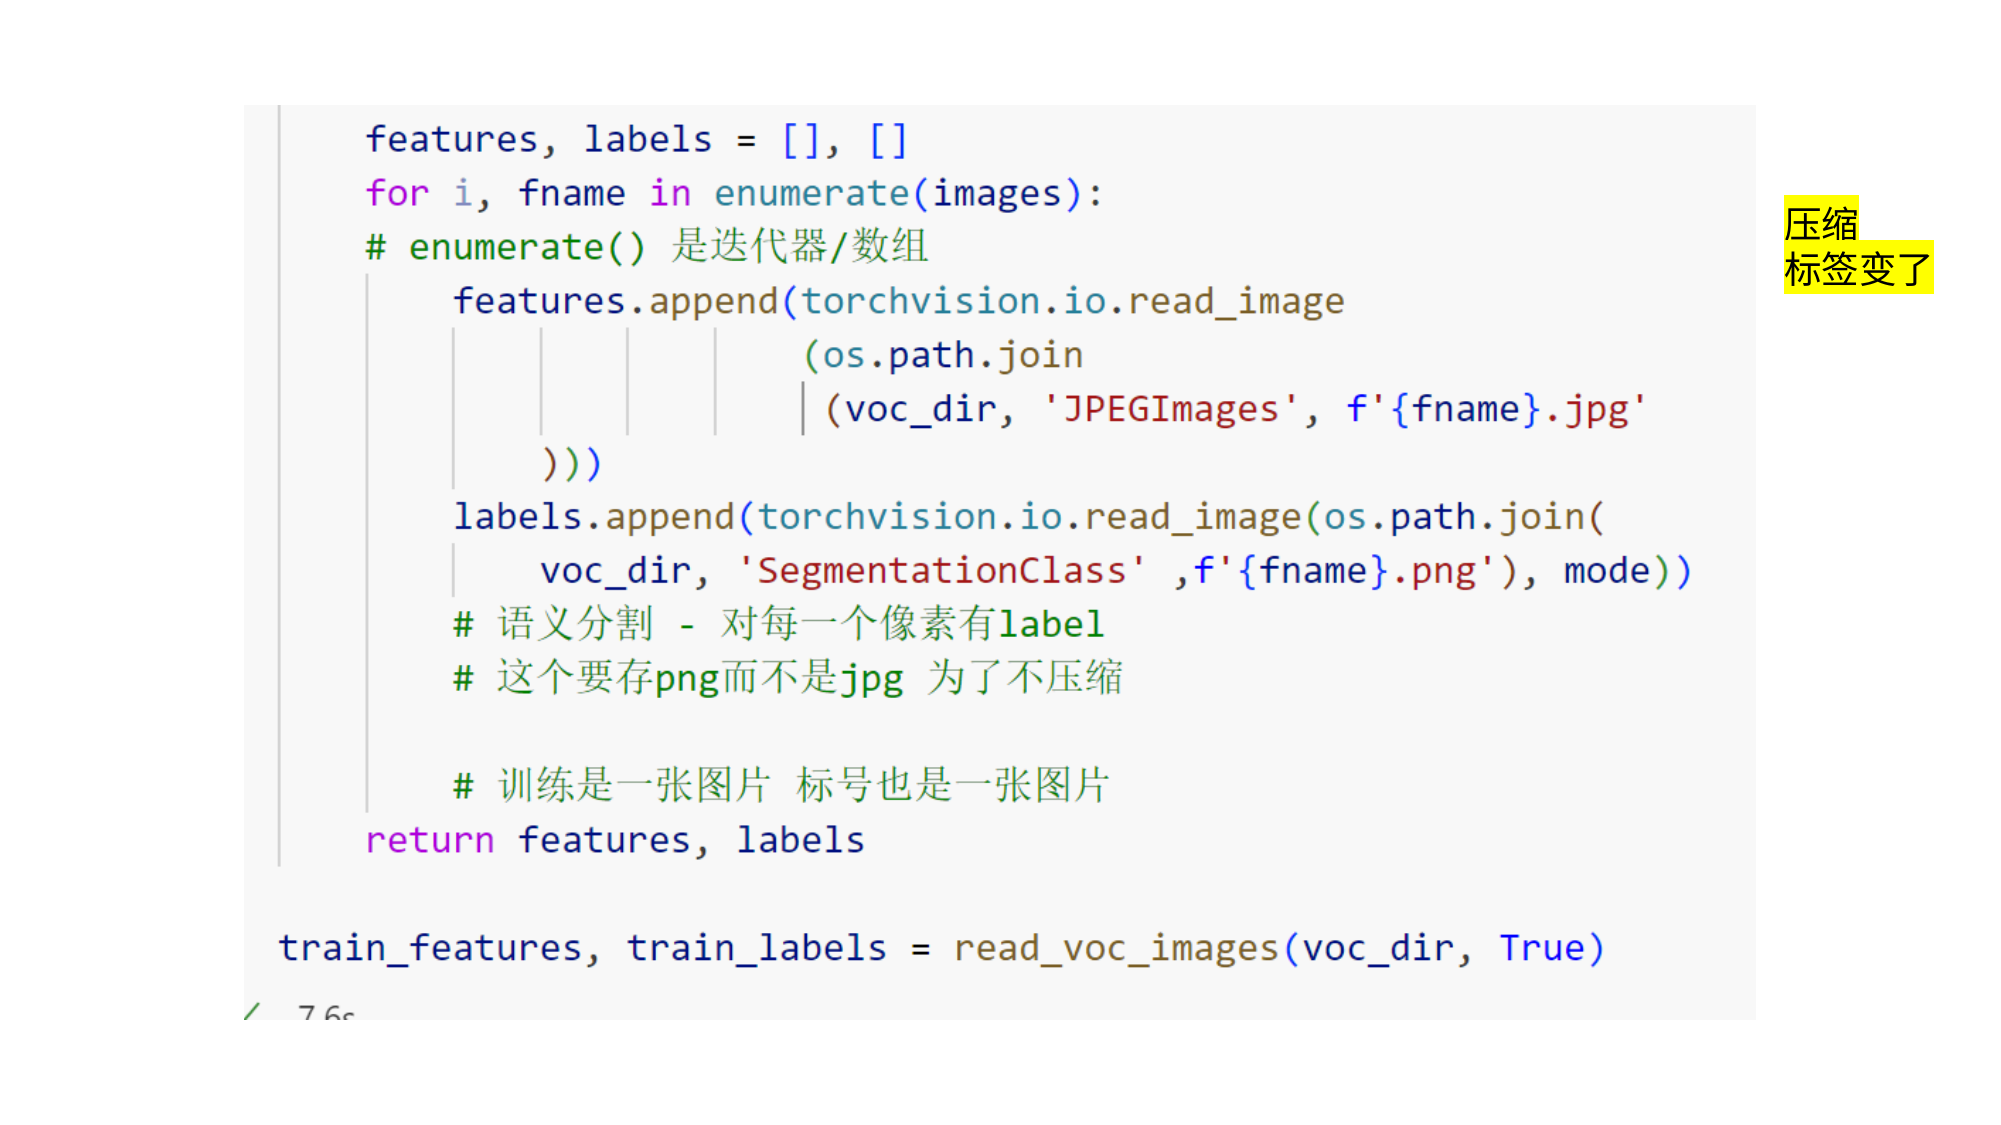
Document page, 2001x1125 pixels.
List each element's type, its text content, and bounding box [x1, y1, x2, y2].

text_box 压缩 标签变了 [1769, 193, 1950, 299]
picture [244, 105, 1756, 1020]
